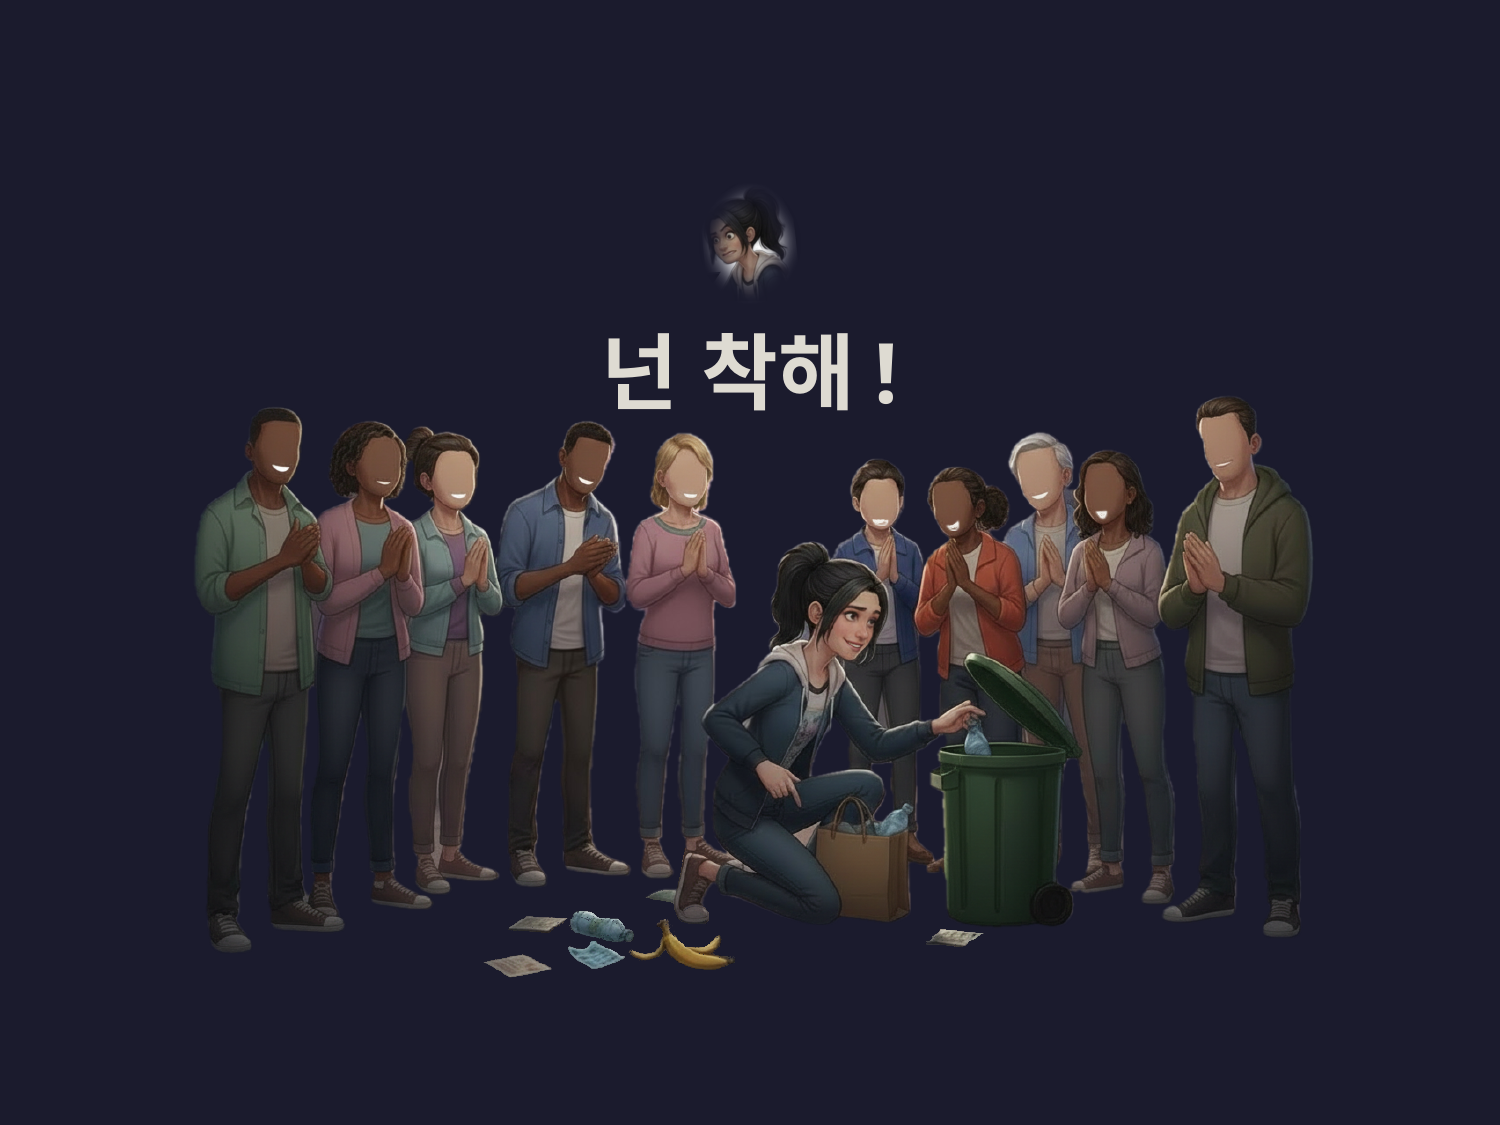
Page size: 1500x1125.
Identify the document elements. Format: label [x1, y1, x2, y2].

picture [693, 173, 807, 312]
text_box [159, 312, 1341, 978]
